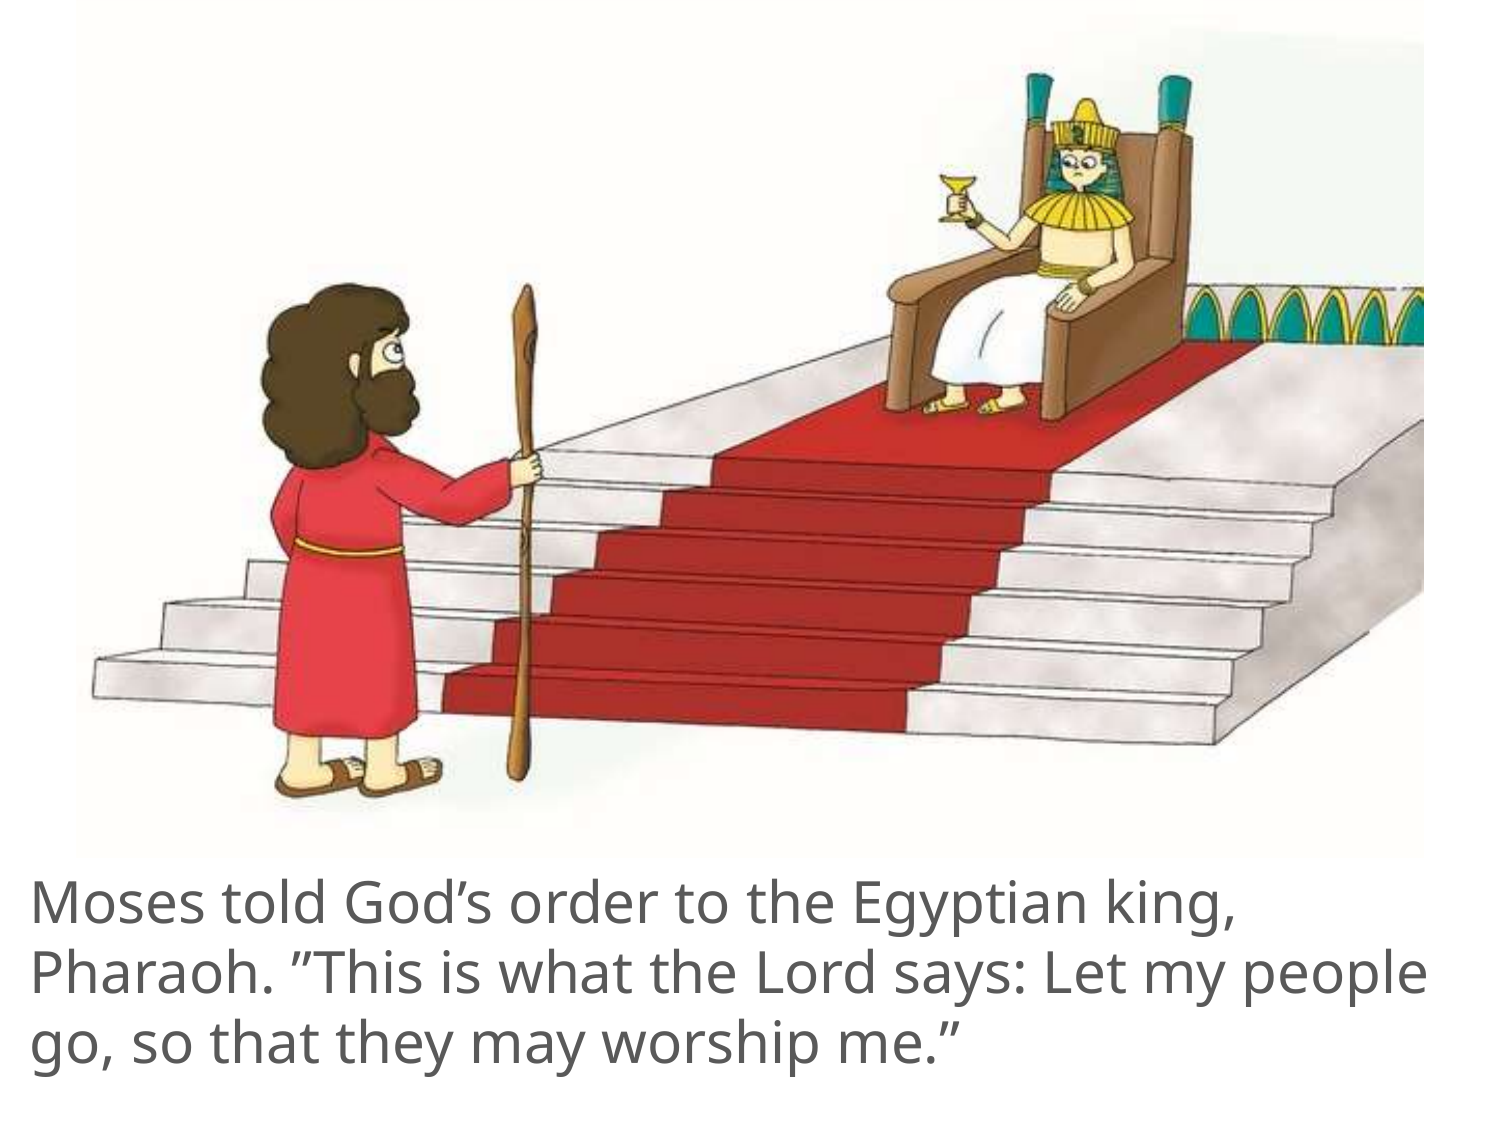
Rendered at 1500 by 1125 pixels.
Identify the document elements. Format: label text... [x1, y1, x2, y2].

picture [76, 0, 1424, 858]
text_box Moses told God’s order to the Egyptian king, Pharaoh. ”This is what the Lord says: Let my people go, so that they may worship me.” [14, 857, 1486, 1083]
